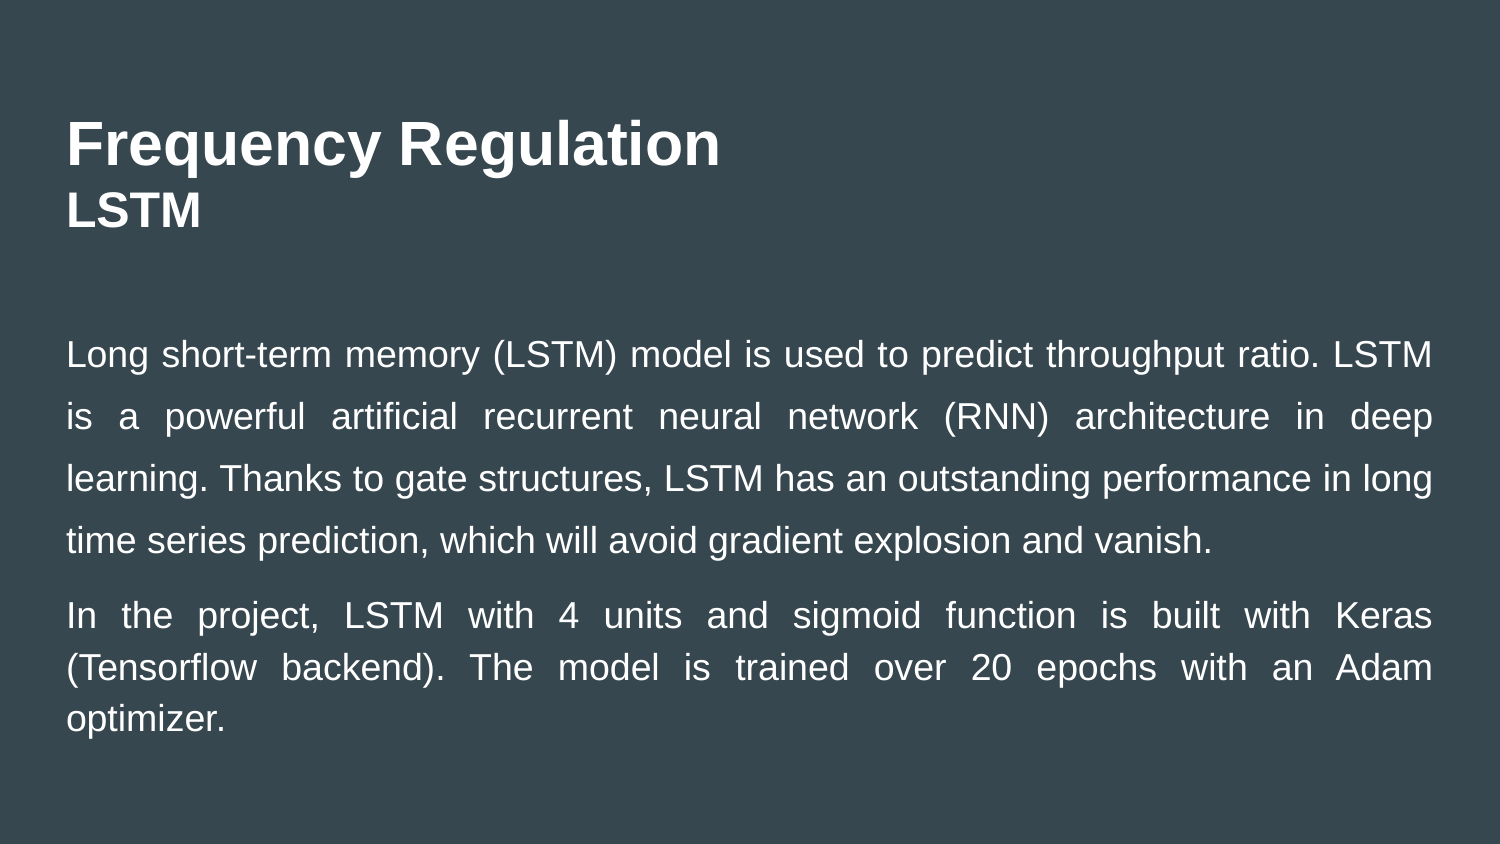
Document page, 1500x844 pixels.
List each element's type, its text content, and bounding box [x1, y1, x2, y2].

list Frequency Regulation LSTM Long short-term memory (LSTM) model is used to predict throughput ratio. LSTM is a powerful artificial recurrent neural network (RNN) architecture in deep learning. Thanks to gate structures, LSTM has an outstanding performance in long time series prediction, which will avoid gradient explosion and vanish. In the project, LSTM with 4 units and sigmoid function is built with Keras (Tensorflow backend). The model is trained over 20 epochs with an Adam optimizer. [51, 87, 1449, 701]
